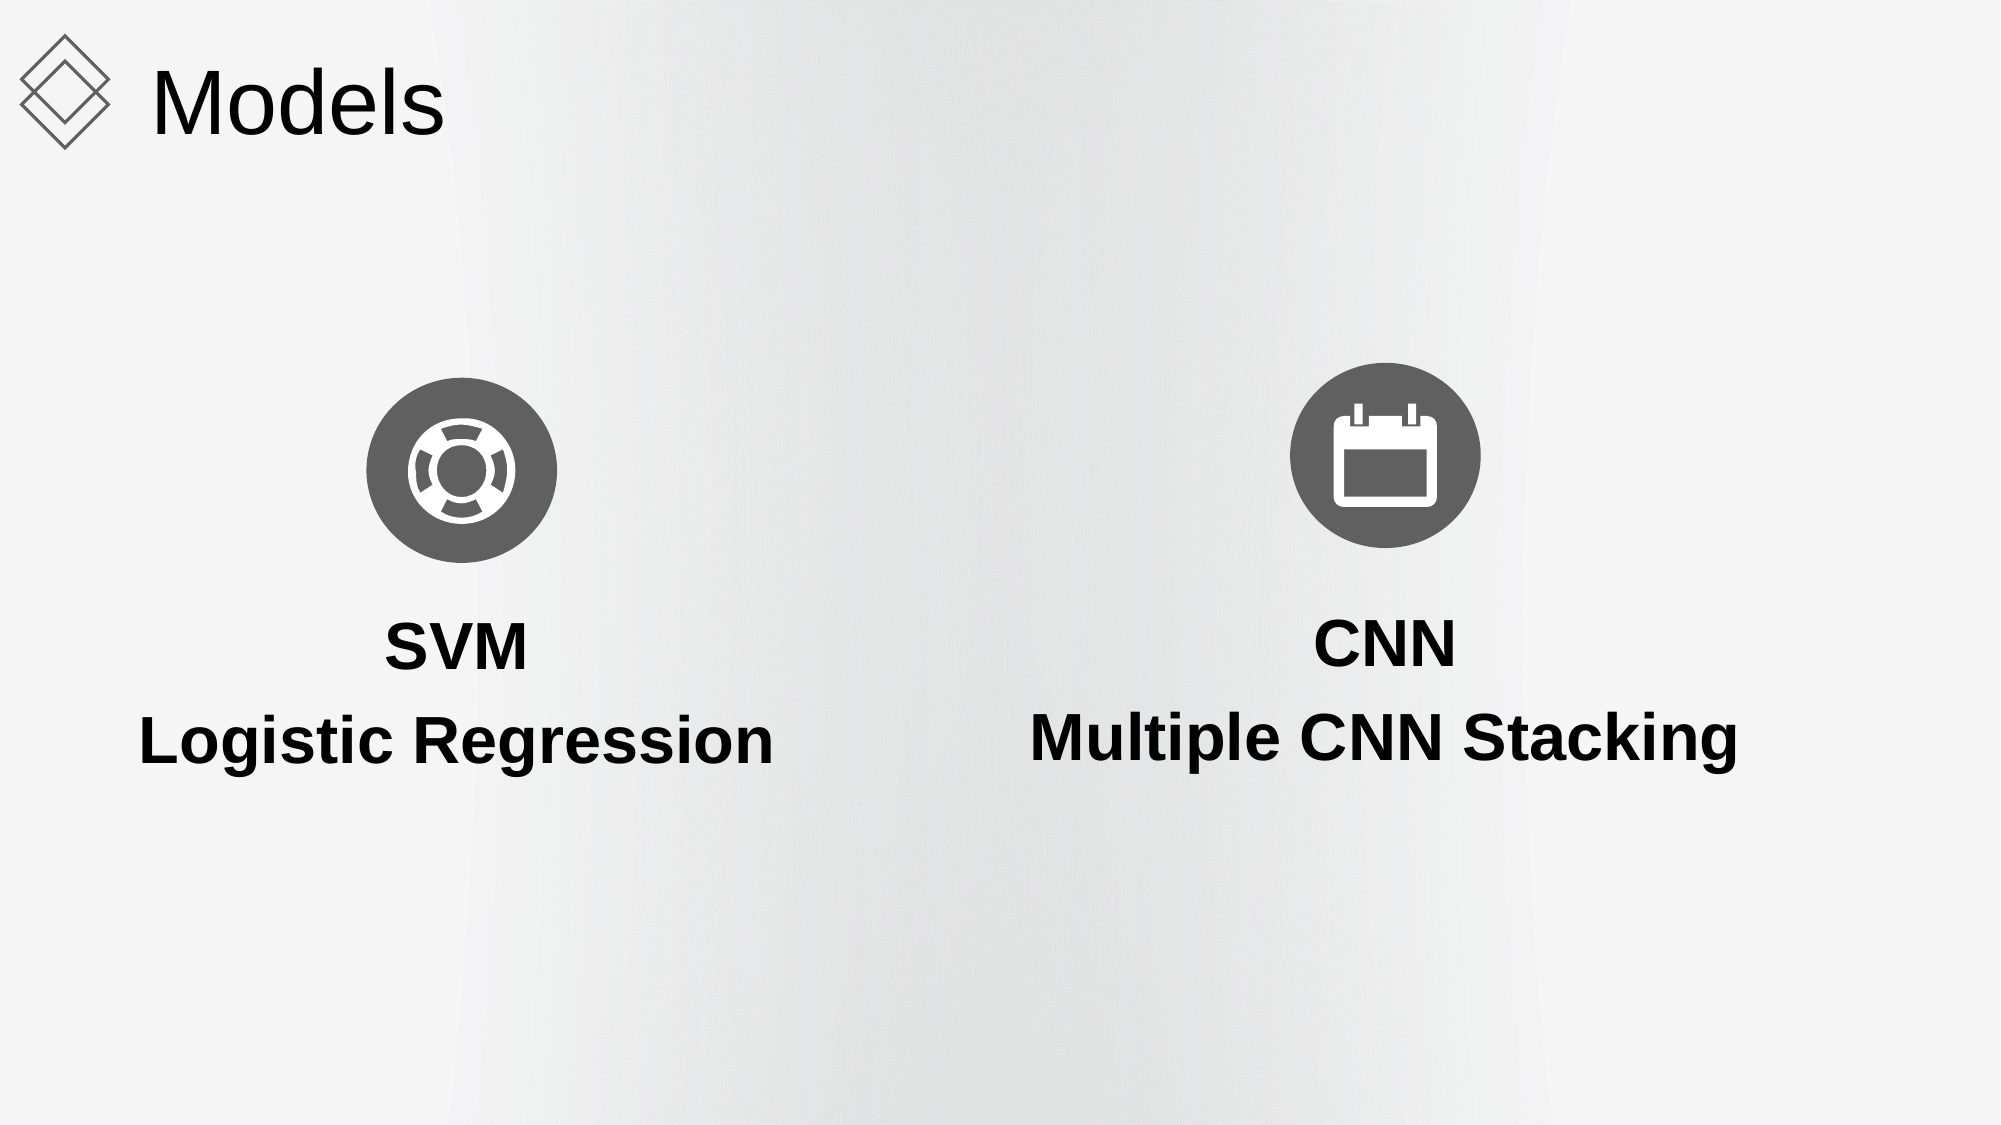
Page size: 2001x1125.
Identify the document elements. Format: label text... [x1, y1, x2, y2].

text_box [407, 418, 516, 524]
picture [0, 0, 2001, 1125]
text_box SVM Logistic Regression [135, 603, 779, 777]
text_box [1290, 362, 1481, 549]
text_box [1333, 415, 1437, 507]
text_box Models [135, 35, 541, 161]
text_box [1408, 403, 1417, 425]
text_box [34, 48, 96, 136]
text_box CNN Multiple CNN Stacking [1025, 600, 1746, 774]
text_box [1354, 403, 1363, 425]
text_box [366, 377, 558, 563]
